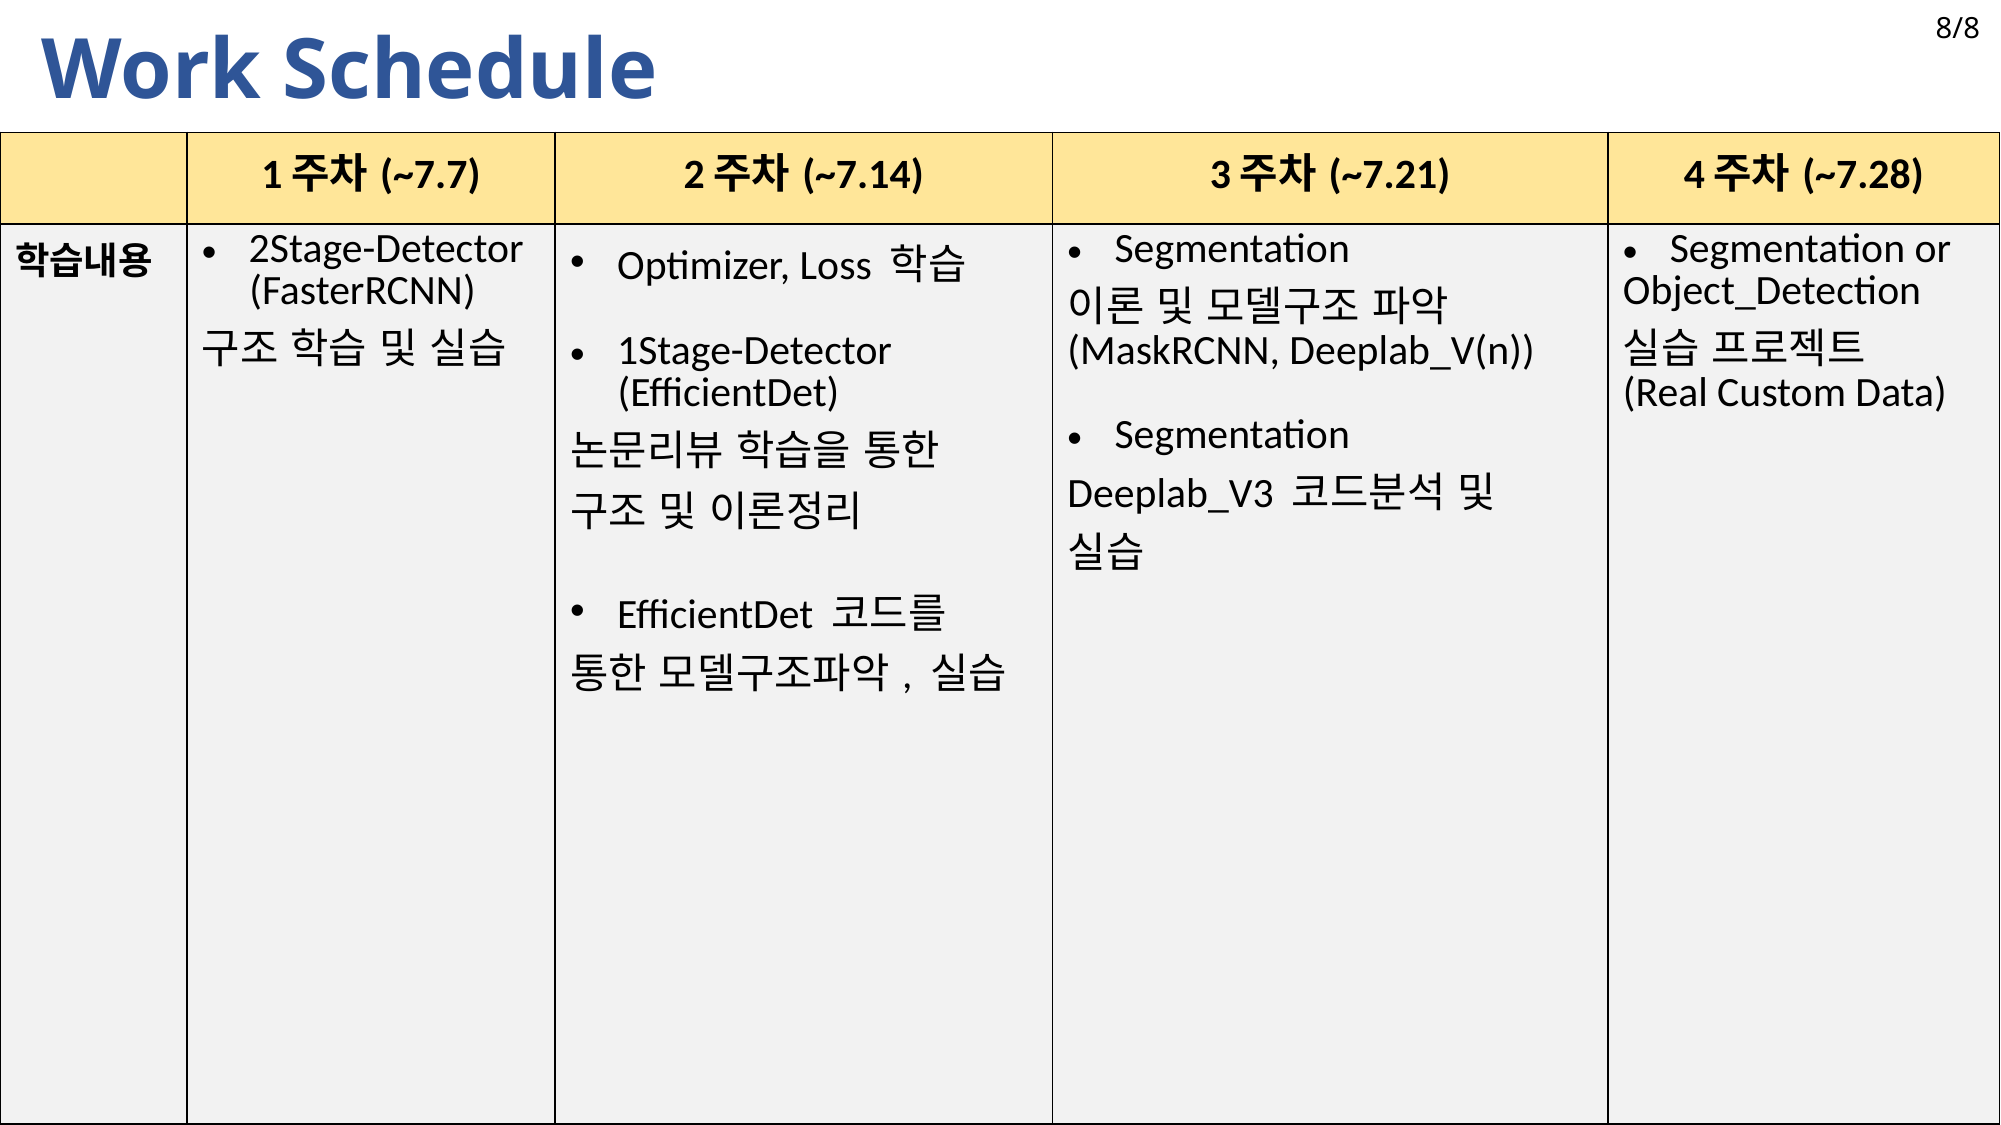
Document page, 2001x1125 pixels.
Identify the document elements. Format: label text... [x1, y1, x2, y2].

text_box 8/8 [1915, 0, 2000, 53]
table_header [1, 133, 186, 223]
table_cell Segmentation 이론 및 모델구조 파악 (MaskRCNN, Deeplab_V(n)) Segmentation Deeplab_V3 코드분석 및 실습 [1053, 225, 1607, 1123]
table_cell 학습내용 [1, 225, 186, 1123]
table_header 2주차(~7.14) [556, 133, 1052, 223]
text_box Work Schedule [27, 8, 2000, 123]
table_header 1주차(~7.7) [188, 133, 554, 223]
table_cell Segmentation or Object_Detection 실습 프로젝트 (Real Custom Data) [1609, 225, 1999, 1123]
table_header 3주차(~7.21) [1053, 133, 1607, 223]
table_cell Optimizer, Loss 학습 1Stage-Detector (EfficientDet) 논문리뷰 학습을 통한 구조 및 이론정리 EfficientDet 코드를 통한 모델구조파악, 실습 [556, 225, 1052, 1123]
table_header 4주차(~7.28) [1609, 133, 1999, 223]
table_cell 2Stage-Detector (FasterRCNN) 구조 학습 및 실습 [188, 225, 554, 1123]
